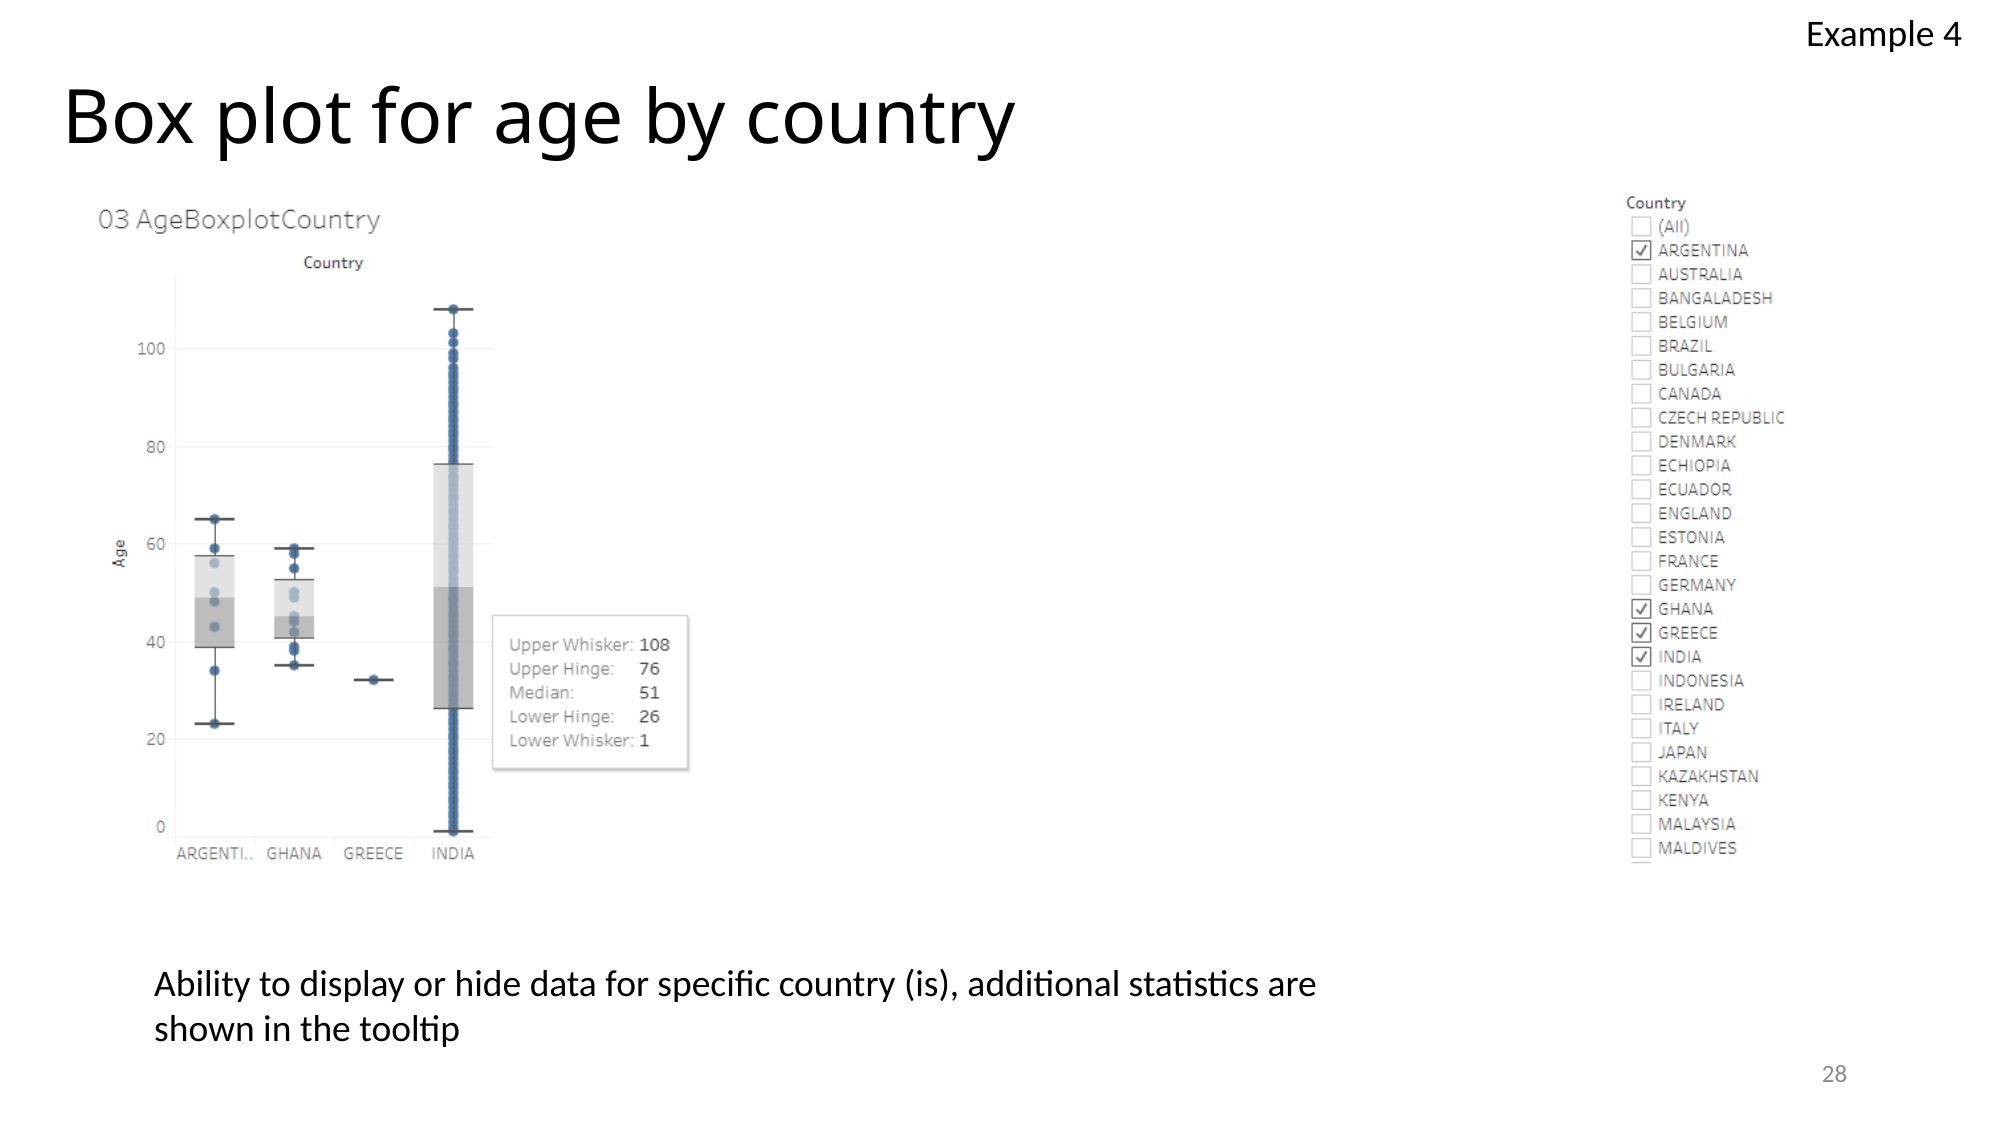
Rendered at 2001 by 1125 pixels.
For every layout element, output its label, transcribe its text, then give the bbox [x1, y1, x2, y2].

slide_number 28 [1412, 1042, 1863, 1103]
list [94, 186, 1820, 870]
text_box Ability to display or hide data for specific country (is), additional statistics are shown in the tooltip [139, 951, 1421, 1057]
title Box plot for age by country [47, 10, 1773, 229]
text_box Example 4 [1791, 2, 1998, 62]
